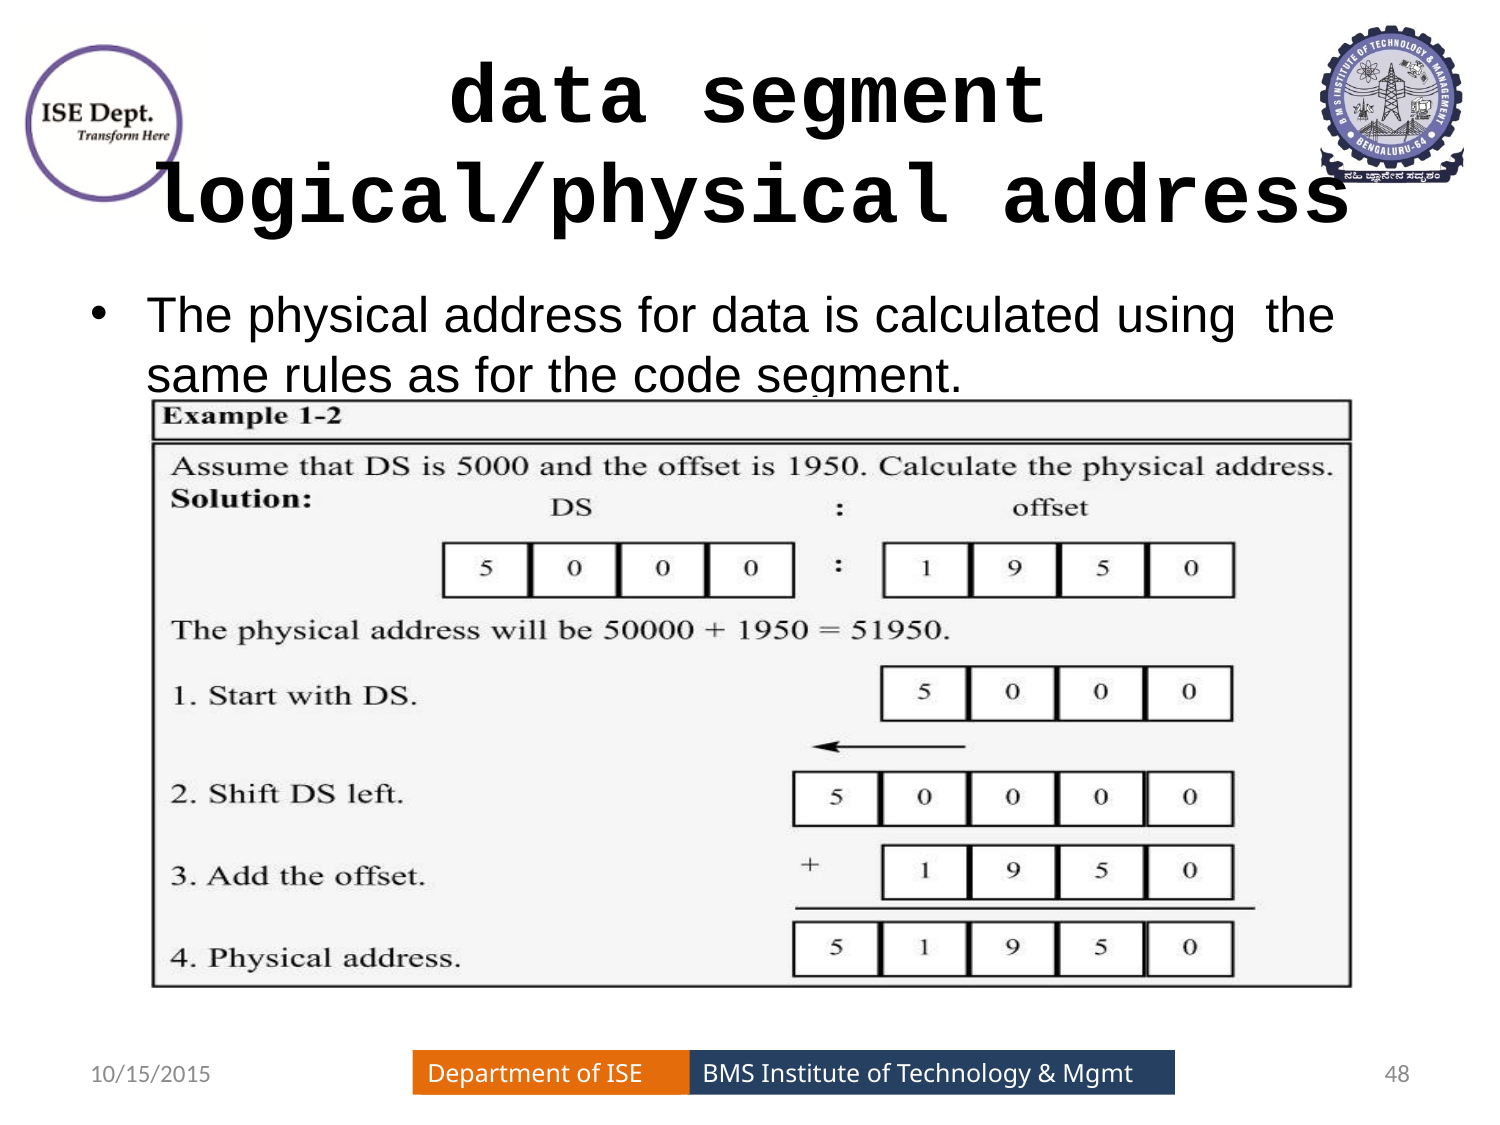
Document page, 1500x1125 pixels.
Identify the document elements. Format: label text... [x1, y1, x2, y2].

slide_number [75, 1042, 425, 1103]
slide_number 48 [1074, 1042, 1425, 1103]
text_box [147, 397, 1353, 988]
picture [15, 24, 201, 213]
title data segment logical/physical address [75, 45, 1425, 233]
list The physical address for data is calculated using the same rules as for the code segment. [75, 275, 1425, 1018]
picture [1287, 0, 1500, 213]
